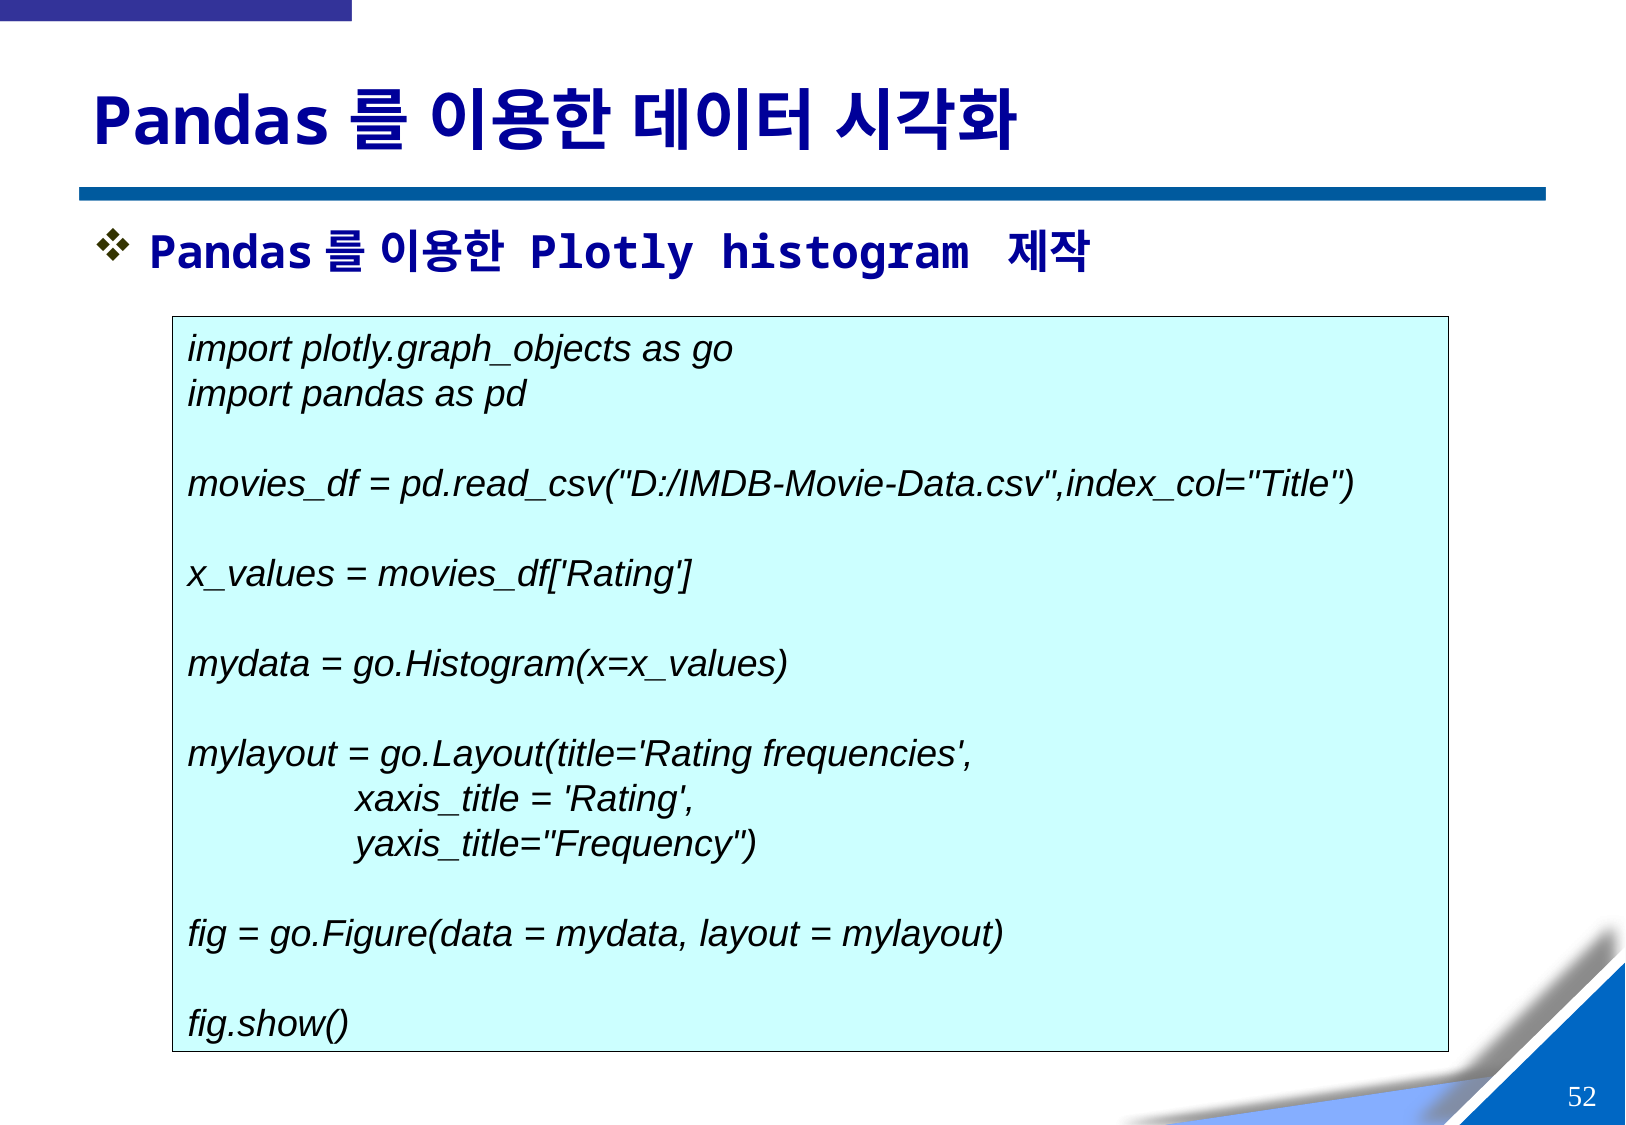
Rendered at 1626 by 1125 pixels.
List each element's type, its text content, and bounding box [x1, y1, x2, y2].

text_box import plotly.graph_objects as go import pandas as pd movies_df = pd.read_csv("D:/IMDB-Movie-Data.csv",index_col="Title") x_values = movies_df['Rating'] mydata = go.Histogram(x=x_values) mylayout = go.Layout(title='Rating frequencies', xaxis_title = 'Rating', yaxis_title="Frequency") fig = go.Figure(data = mydata, layout = mylayout) fig.show() [172, 316, 1449, 1052]
title Pandas를 이용한 데이터 시각화 [77, 59, 1544, 177]
list Pandas를 이용한 Plotly histogram 제작 [77, 215, 1544, 1077]
slide_number 51 [1567, 1076, 1605, 1113]
